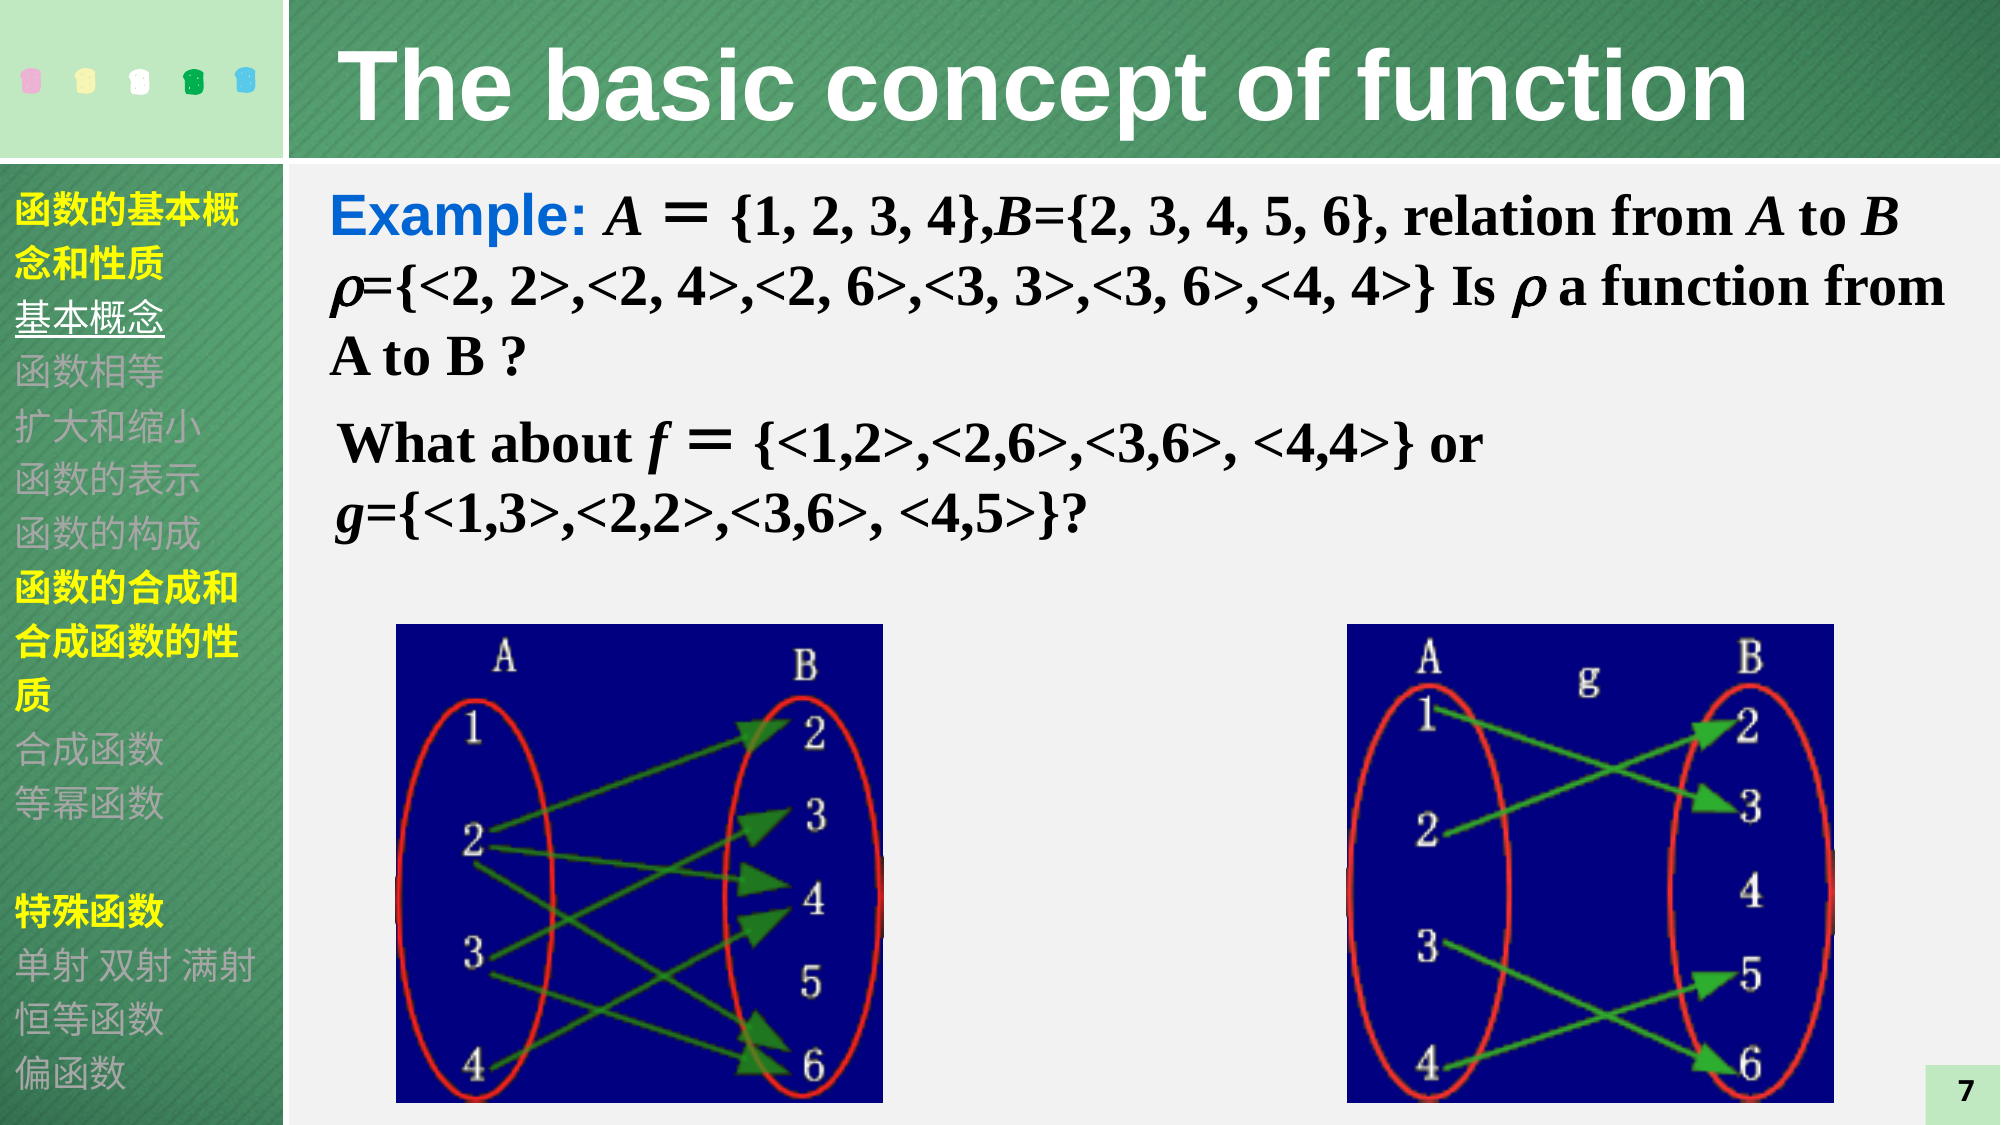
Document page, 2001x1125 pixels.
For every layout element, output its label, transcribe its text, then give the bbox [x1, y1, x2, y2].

text_box Example: A＝{1, 2, 3, 4},B={2, 3, 4, 5, 6}, relation from A to B ={<2, 2>,<2, 4>,<2, 6>,<3, 3>,<3, 6>,<4, 4>} Is  a function from A to B ? [315, 169, 2000, 395]
text_box The basic concept of function [322, 12, 1948, 148]
picture [0, 164, 283, 1125]
picture [289, 0, 2000, 158]
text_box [19, 65, 258, 95]
picture [395, 623, 884, 1103]
text_box What about f＝{<1,2>,<2,6>,<3,6>, <4,4>} or g={<1,3>,<2,2>,<3,6>, <4,5>}? [321, 396, 1817, 552]
text_box 函数的基本概念和性质 基本概念 函数相等 扩大和缩小 函数的表示 函数的构成 函数的合成和合成函数的性质 合成函数 等幂函数 特殊函数 单射 双射 满射 恒等函数 偏函数 [0, 170, 277, 1125]
slide_number 7 [1925, 1065, 2000, 1125]
picture [1346, 623, 1835, 1103]
